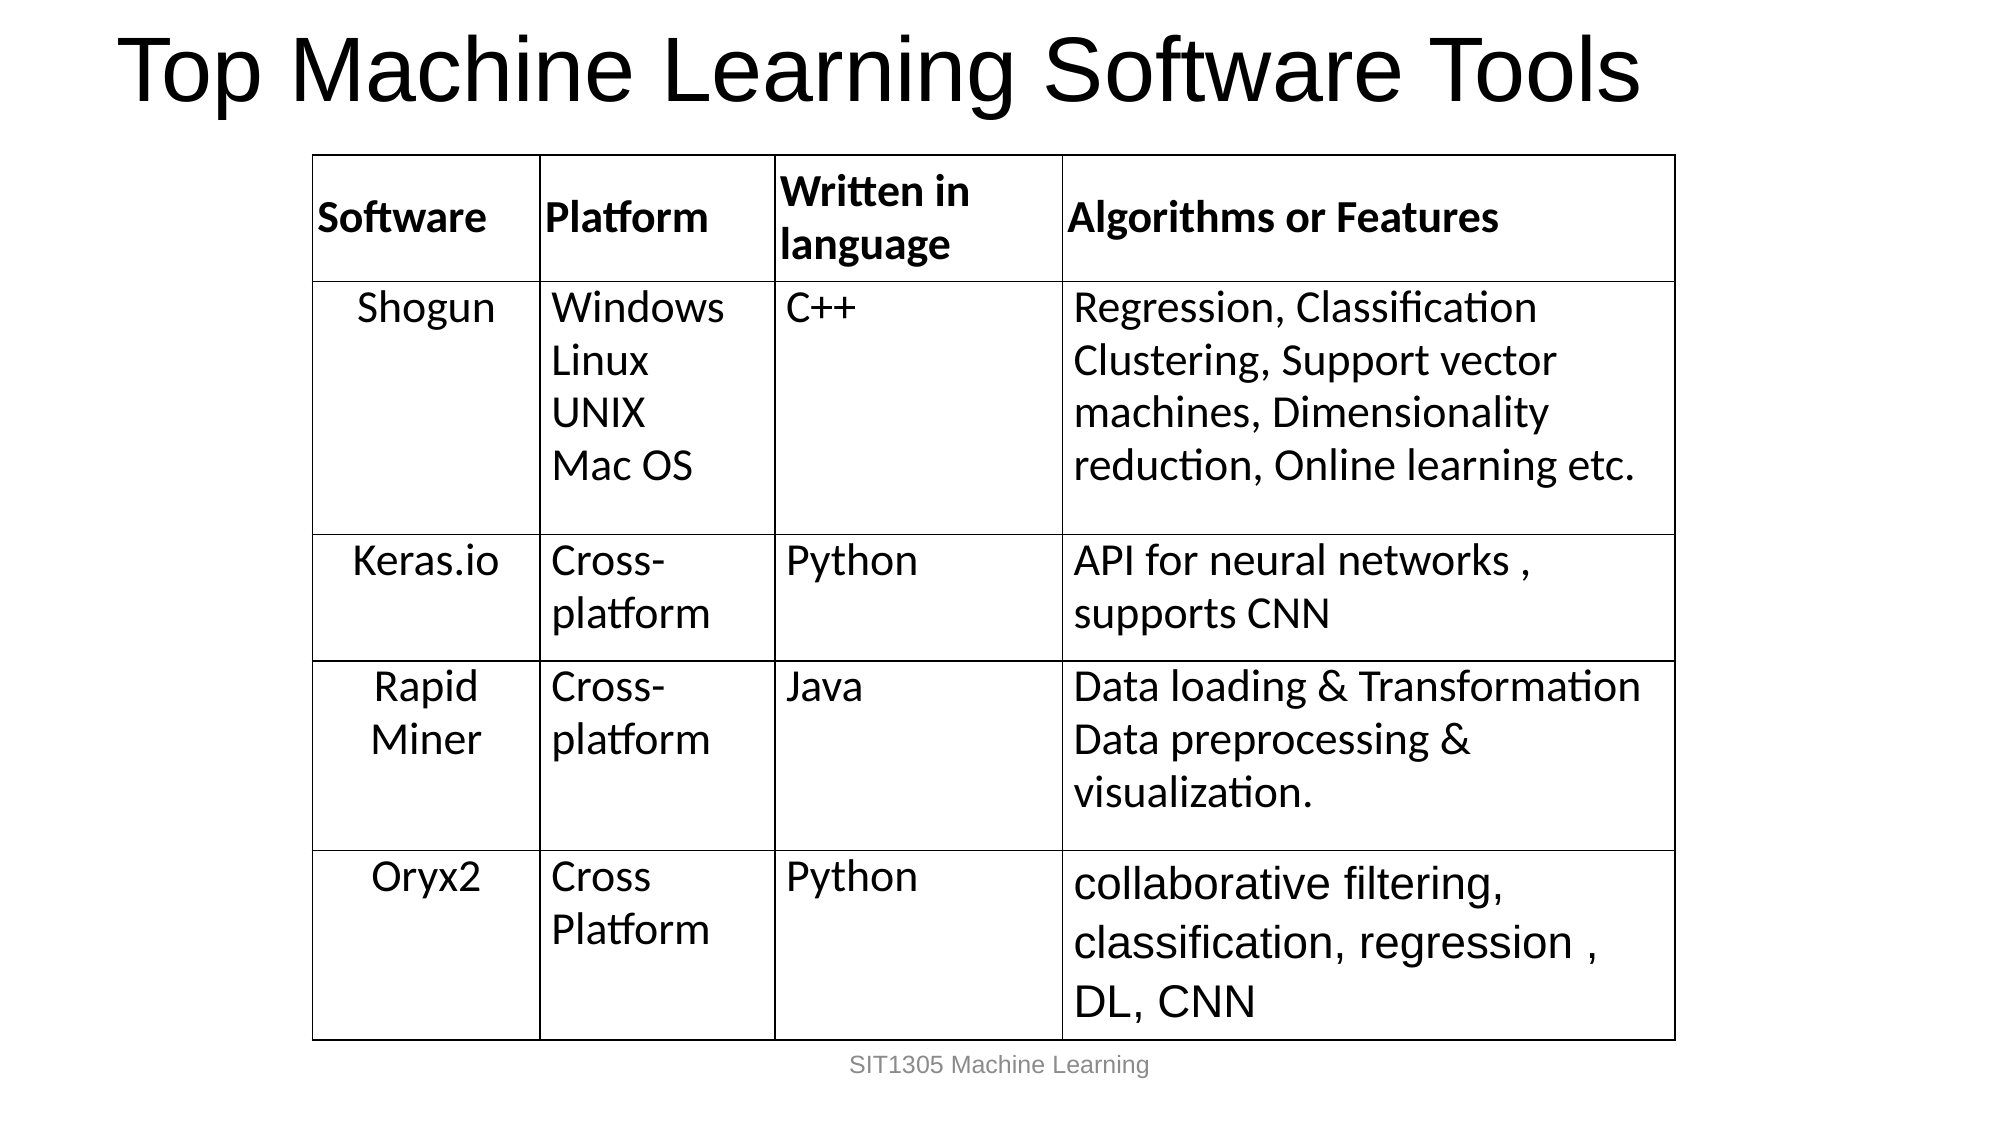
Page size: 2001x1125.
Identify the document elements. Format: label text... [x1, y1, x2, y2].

footer SIT1305 Machine Learning [683, 1024, 1317, 1103]
table_cell Rapid Miner [313, 662, 539, 850]
table_cell Data loading & Transformation Data preprocessing & visualization. [1063, 662, 1674, 850]
table_cell Cross Platform [541, 851, 774, 1039]
table_header Written in language [776, 156, 1062, 281]
table_header Platform [541, 156, 774, 281]
table_cell Cross-platform [541, 662, 774, 850]
table_cell C++ [776, 282, 1062, 534]
table_header Software [313, 156, 539, 281]
table_cell Oryx2 [313, 851, 539, 1024]
table_cell Python [776, 851, 1062, 1024]
table_cell API for neural networks , supports CNN [1063, 535, 1674, 660]
table_cell Java [776, 662, 1062, 850]
table_cell Shogun [313, 282, 539, 534]
table_cell Regression, Classification Clustering, Support vector machines, Dimensionality reduction, Online learning etc. [1063, 282, 1674, 534]
slide_number [99, 1024, 567, 1103]
table_cell collaborative filtering, classification, regression , DL, CNN [1063, 851, 1674, 1039]
table_cell Keras.io [313, 535, 539, 660]
table_cell Cross-platform [541, 535, 774, 660]
slide_number [1433, 1024, 1901, 1103]
title Top Machine Learning Software Tools [10, 0, 1751, 143]
table_cell Windows Linux UNIX Mac OS [541, 282, 774, 534]
table_cell Python [776, 535, 1062, 660]
table_header Algorithms or Features [1063, 156, 1674, 281]
